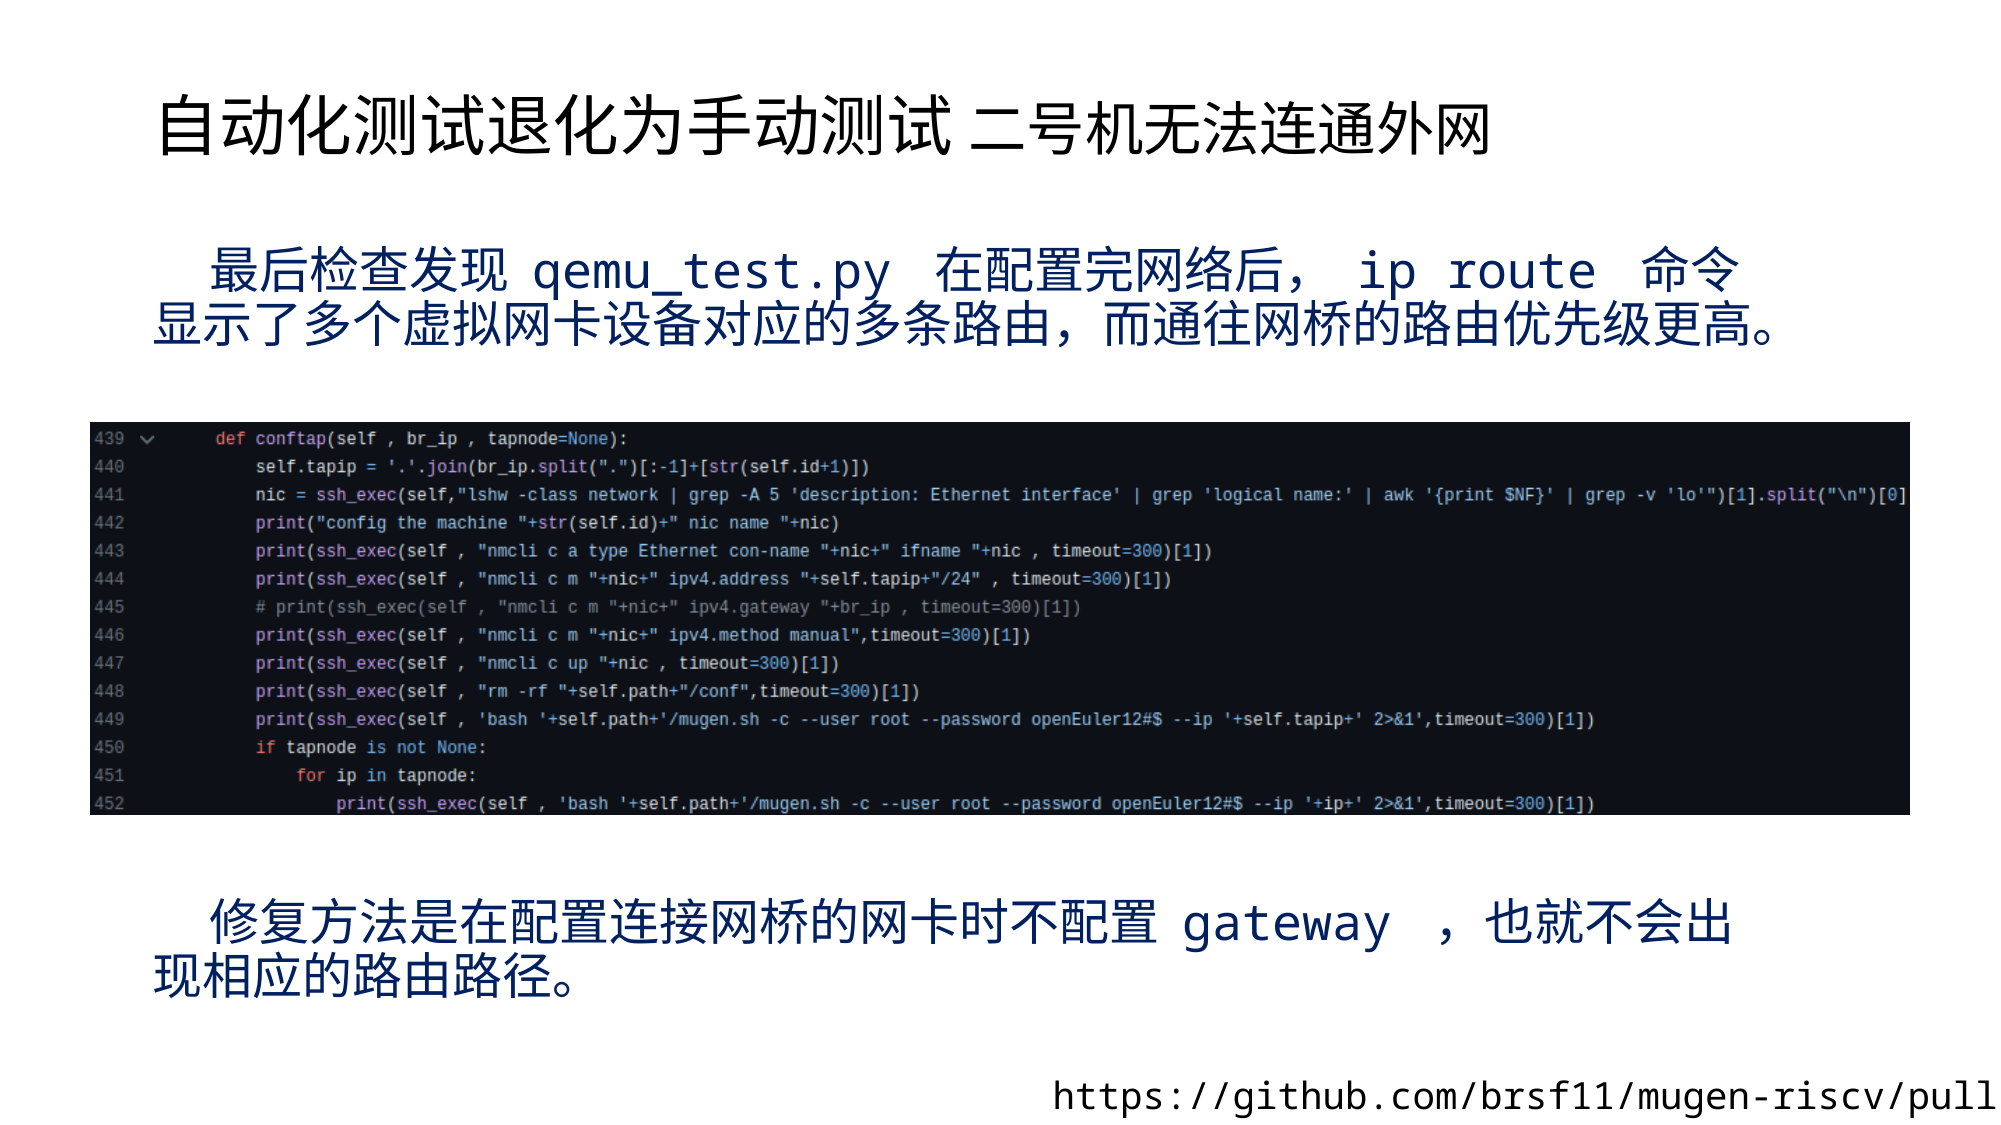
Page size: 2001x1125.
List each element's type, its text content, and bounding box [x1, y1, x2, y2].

list 最后检查发现 qemu_test.py 在配置完网络后， ip route 命令显示了多个虚拟网卡设备对应的多条路由，而通往网桥的路由优先级更高。 修复方法是在配置连接网桥的网卡时不配置 gateway ，也就不会出现相应的路由路径。 [137, 237, 1776, 422]
text_box https://github.com/brsf11/mugen-riscv/pull/21 [1037, 1064, 2000, 1125]
title 自动化测试退化为手动测试 二号机无法连通外网 [137, 20, 1863, 238]
picture [90, 422, 1910, 815]
list 最后检查发现 qemu_test.py 在配置完网络后， ip route 命令显示了多个虚拟网卡设备对应的多条路由，而通往网桥的路由优先级更高。 修复方法是在配置连接网桥的网卡时不配置 gateway ，也就不会出现相应的路由路径。 [137, 815, 1776, 1125]
